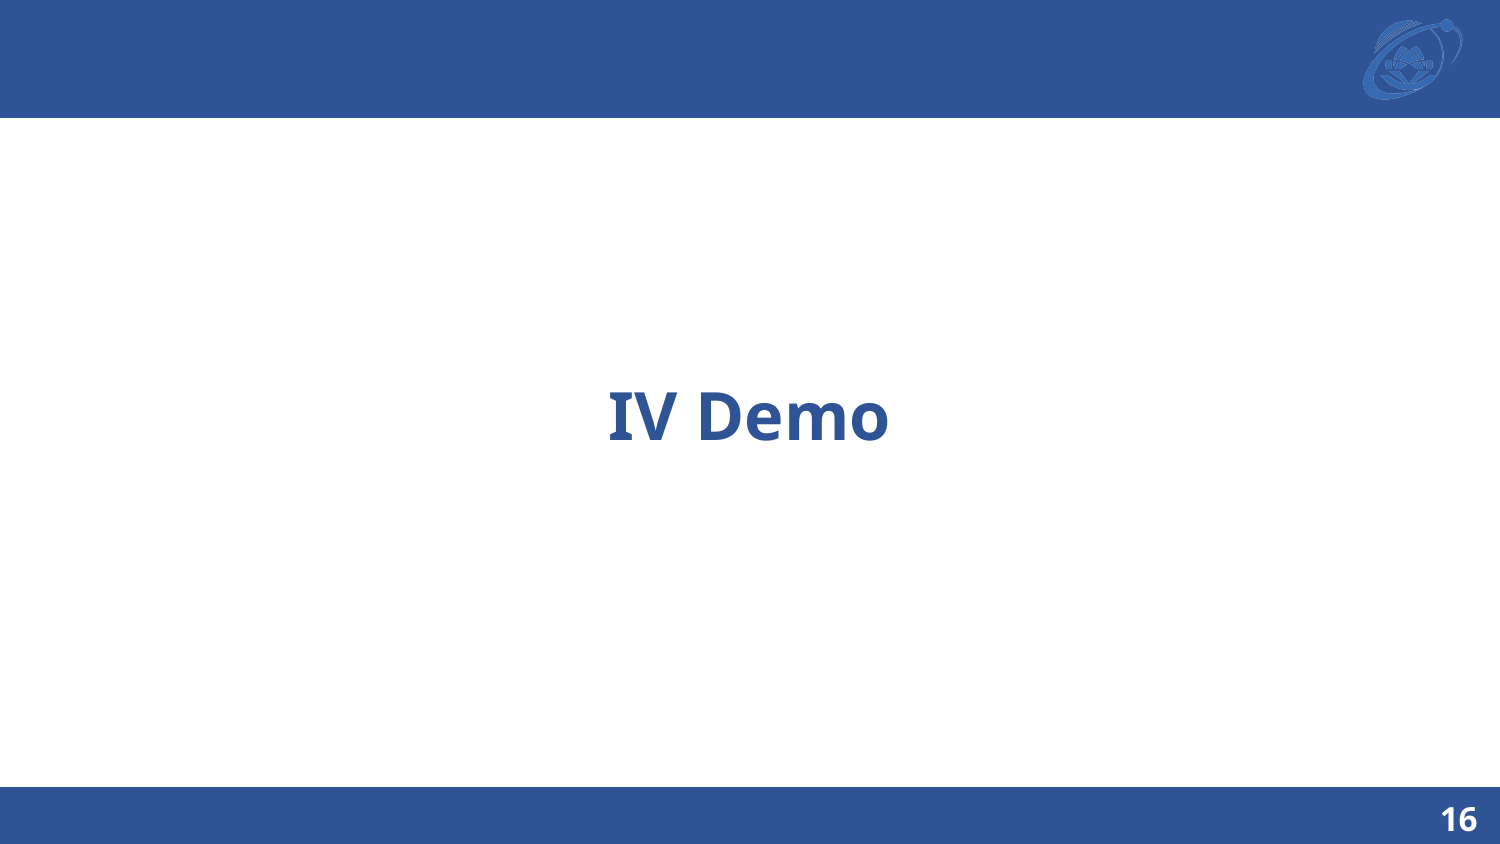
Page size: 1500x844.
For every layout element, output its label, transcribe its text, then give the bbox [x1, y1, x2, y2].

text_box 16 [1424, 783, 1500, 844]
title IV Demo [37, 287, 1463, 540]
picture [1363, 19, 1463, 102]
